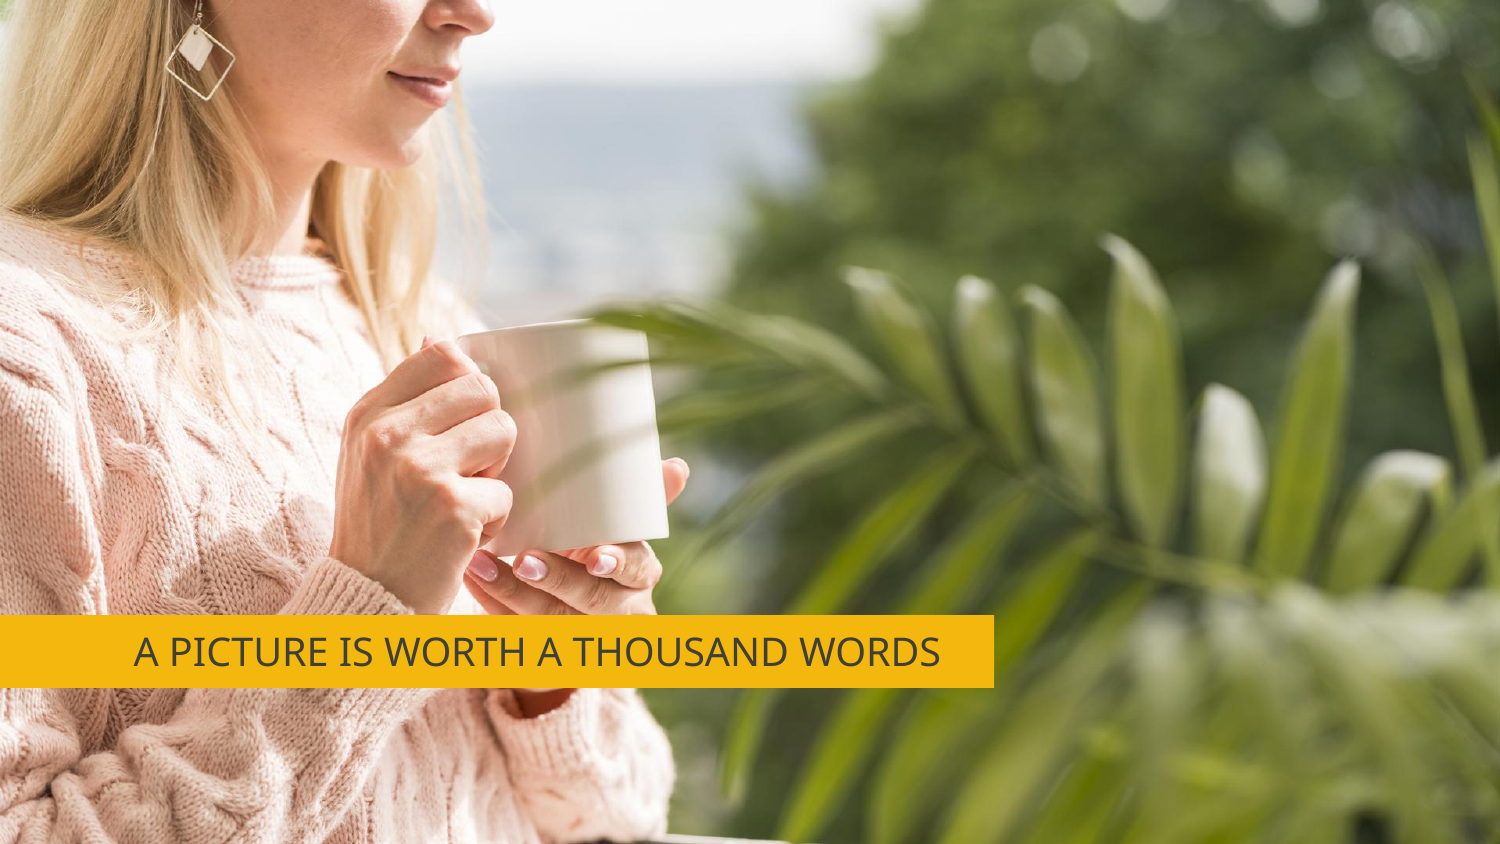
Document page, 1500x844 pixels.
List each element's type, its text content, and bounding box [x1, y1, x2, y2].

title A PICTURE IS WORTH A THOUSAND WORDS [118, 615, 1102, 687]
picture [0, 0, 1500, 844]
text_box [0, 615, 995, 688]
